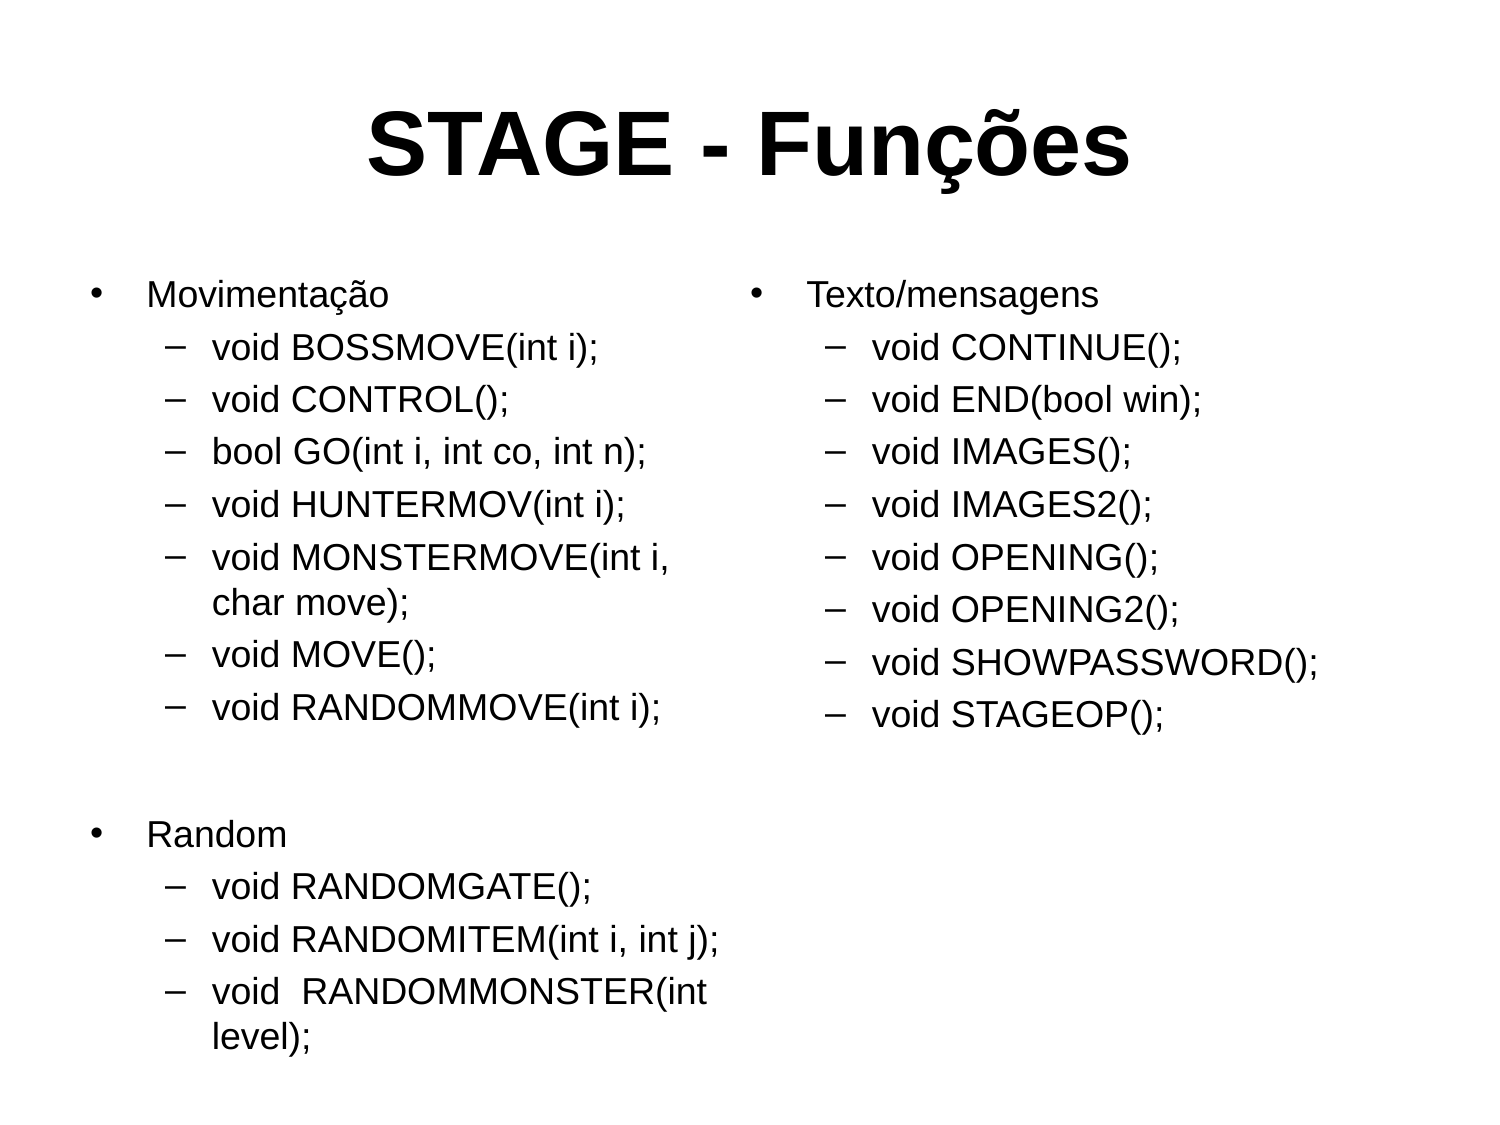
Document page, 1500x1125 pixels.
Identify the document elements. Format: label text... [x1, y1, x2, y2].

list Movimentação void BOSSMOVE(int i); void CONTROL(); bool GO(int i, int co, int n); void HUNTERMOV(int i); void MONSTERMOVE(int i, char move); void MOVE(); void RANDOMMOVE(int i); Random void RANDOMGATE(); void RANDOMITEM(int i, int j); void RANDOMMONSTER(int level); Texto/mensagens void CONTINUE(); void END(bool win); void IMAGES(); void IMAGES2(); void OPENING(); void OPENING2(); void SHOWPASSWORD(); void STAGEOP(); [75, 262, 1425, 1079]
title STAGE - Funções [75, 45, 1425, 233]
